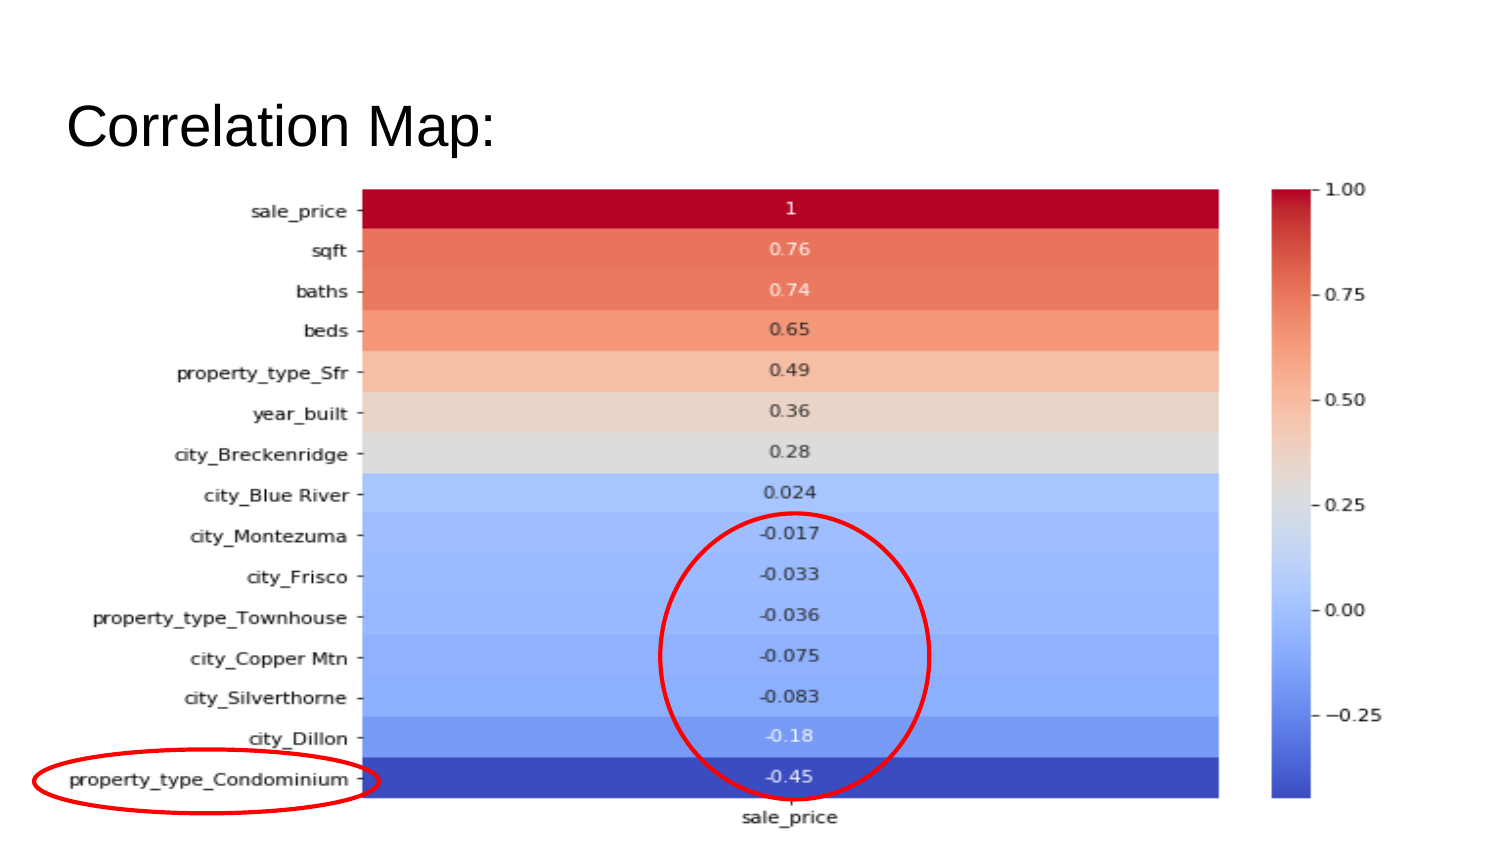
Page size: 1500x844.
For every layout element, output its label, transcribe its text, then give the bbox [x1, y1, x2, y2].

text_box [31, 769, 41, 793]
picture [46, 166, 1454, 844]
title Correlation Map: [51, 72, 1449, 165]
